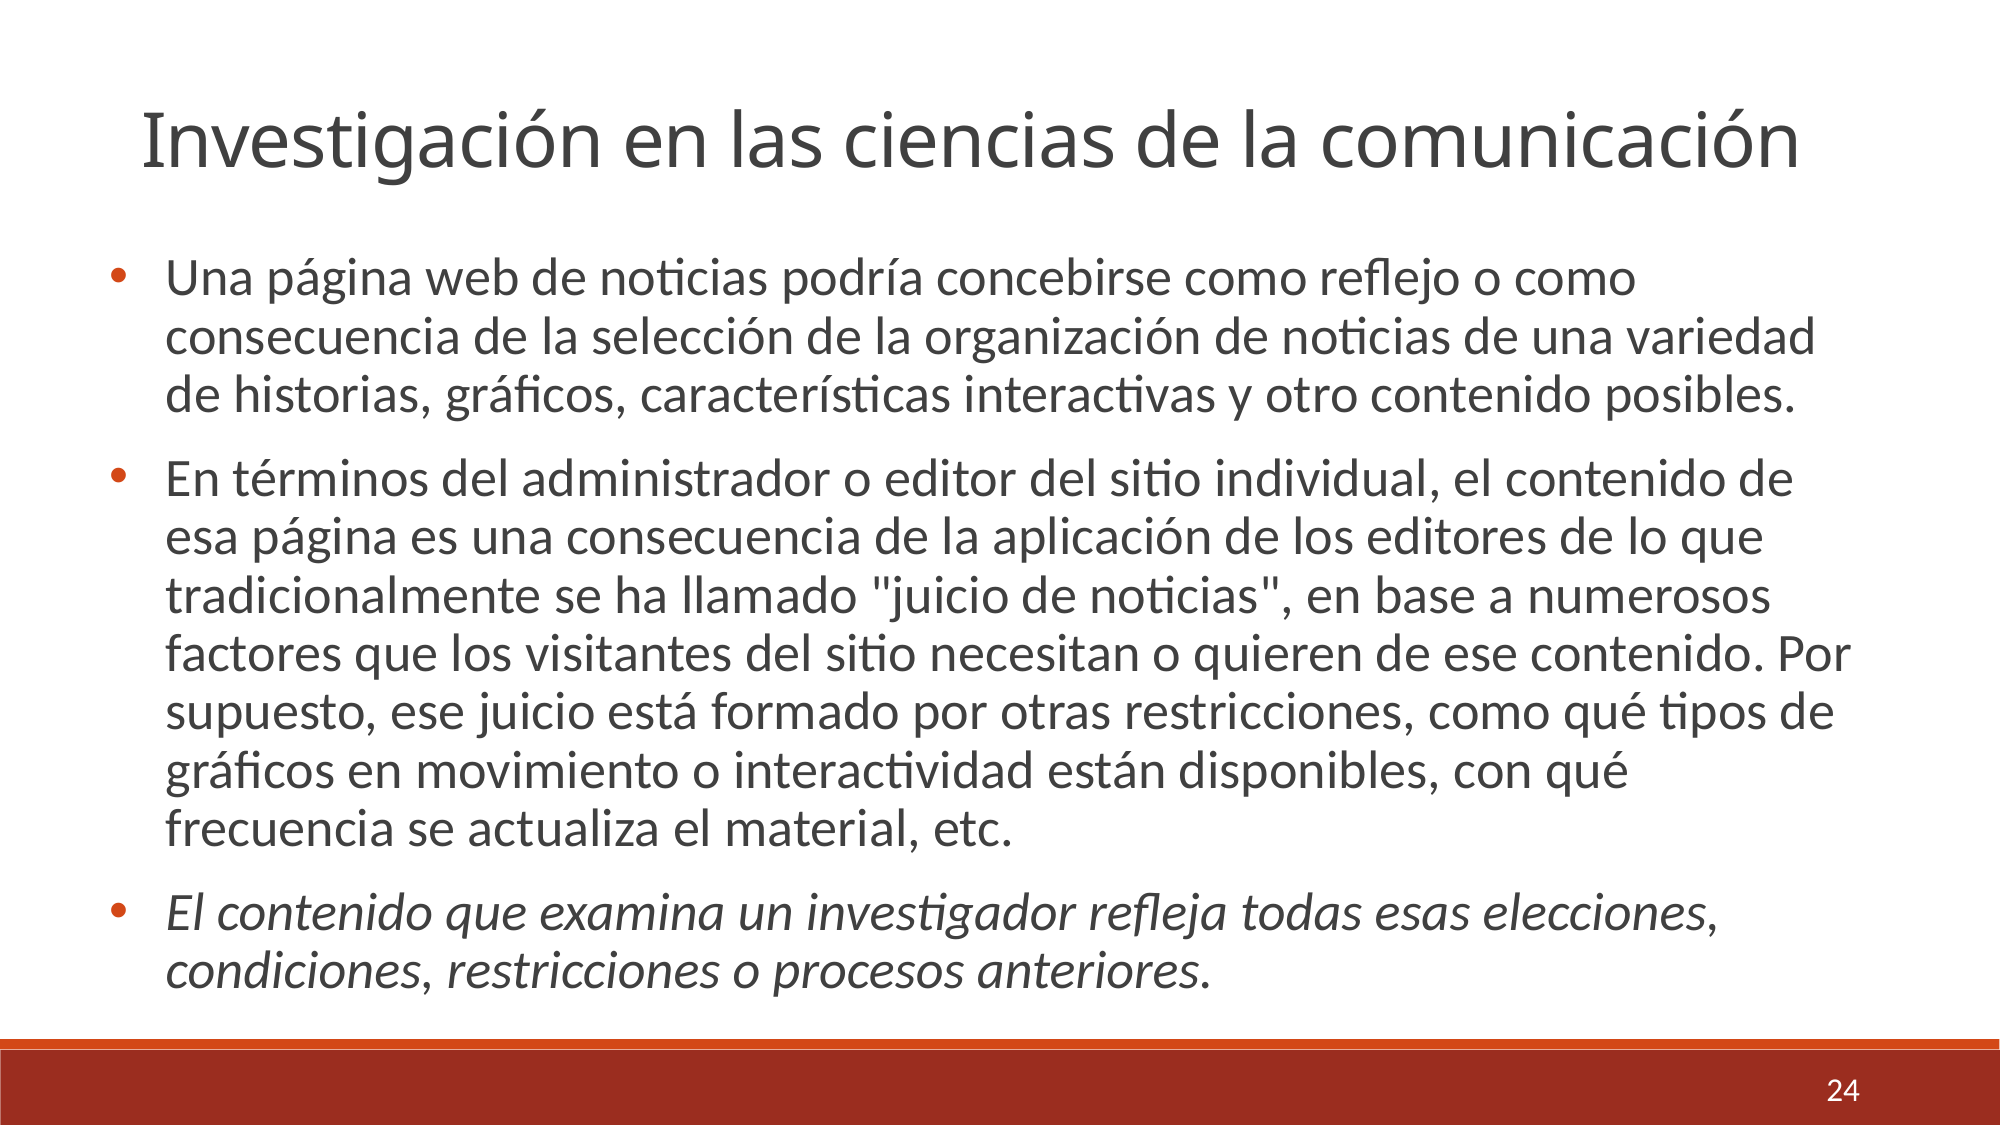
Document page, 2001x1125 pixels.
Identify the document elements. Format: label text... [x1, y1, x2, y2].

text_box Una página web de noticias podría concebirse como reflejo o como consecuencia de la selección de la organización de noticias de una variedad de historias, gráficos, características interactivas y otro contenido posibles. En términos del administrador o editor del sitio individual, el contenido de esa página es una consecuencia de la aplicación de los editores de lo que tradicionalmente se ha llamado "juicio de noticias", en base a numerosos factores que los visitantes del sitio necesitan o quieren de ese contenido. Por supuesto, ese juicio está formado por otras restricciones, como qué tipos de gráficos en movimiento o interactividad están disponibles, con qué frecuencia se actualiza el material, etc. El contenido que examina un investigador refleja todas esas elecciones, condiciones, restricciones o procesos anteriores. [94, 241, 1875, 1062]
slide_number 24 [126, 1062, 1875, 1115]
text_box Investigación en las ciencias de la comunicación [126, 97, 1821, 241]
